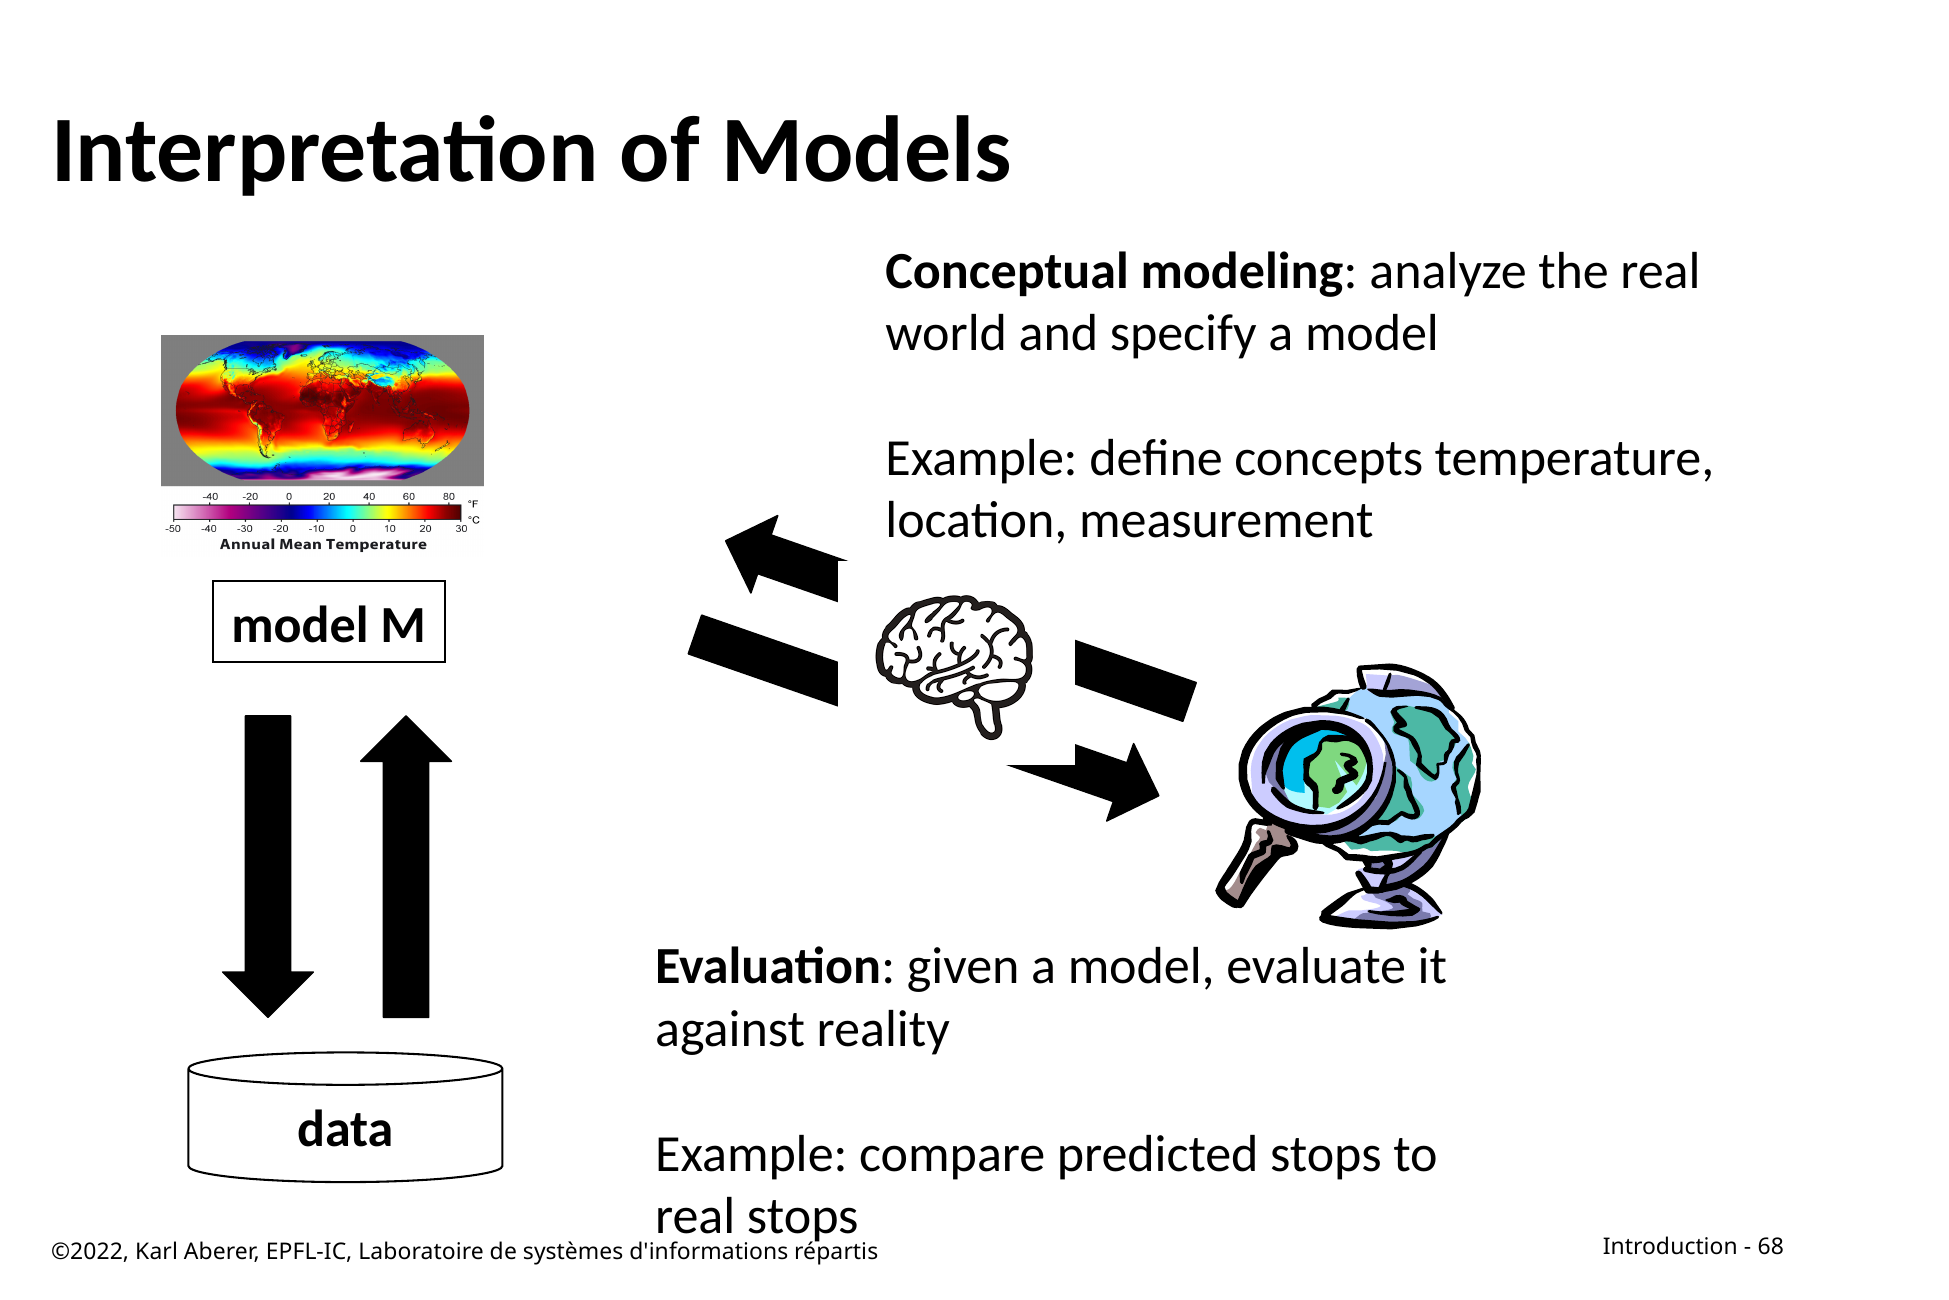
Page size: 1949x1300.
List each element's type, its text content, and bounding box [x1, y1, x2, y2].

title Interpretation of Models [32, 57, 1803, 232]
text_box [1031, 743, 1159, 821]
text_box data [188, 1052, 503, 1183]
text_box [1079, 641, 1197, 722]
text_box [725, 515, 844, 600]
text_box [688, 615, 833, 705]
text_box model M [212, 581, 445, 663]
picture [838, 561, 1075, 766]
text_box Conceptual modeling: analyze the real world and specify a model Example: define concepts temperature, location, measurement [866, 226, 1850, 558]
picture [160, 335, 484, 558]
text_box [360, 715, 452, 1018]
text_box [222, 715, 314, 1018]
picture [1212, 663, 1482, 932]
text_box Evaluation: given a model, evaluate it against reality Example: compare predicted stops to real stops [636, 922, 1512, 1254]
footer ©2022, Karl Aberer, EPFL-IC, Laboratoire de systèmes d'informations répartis [32, 1227, 1284, 1271]
text_box [188, 1052, 503, 1084]
